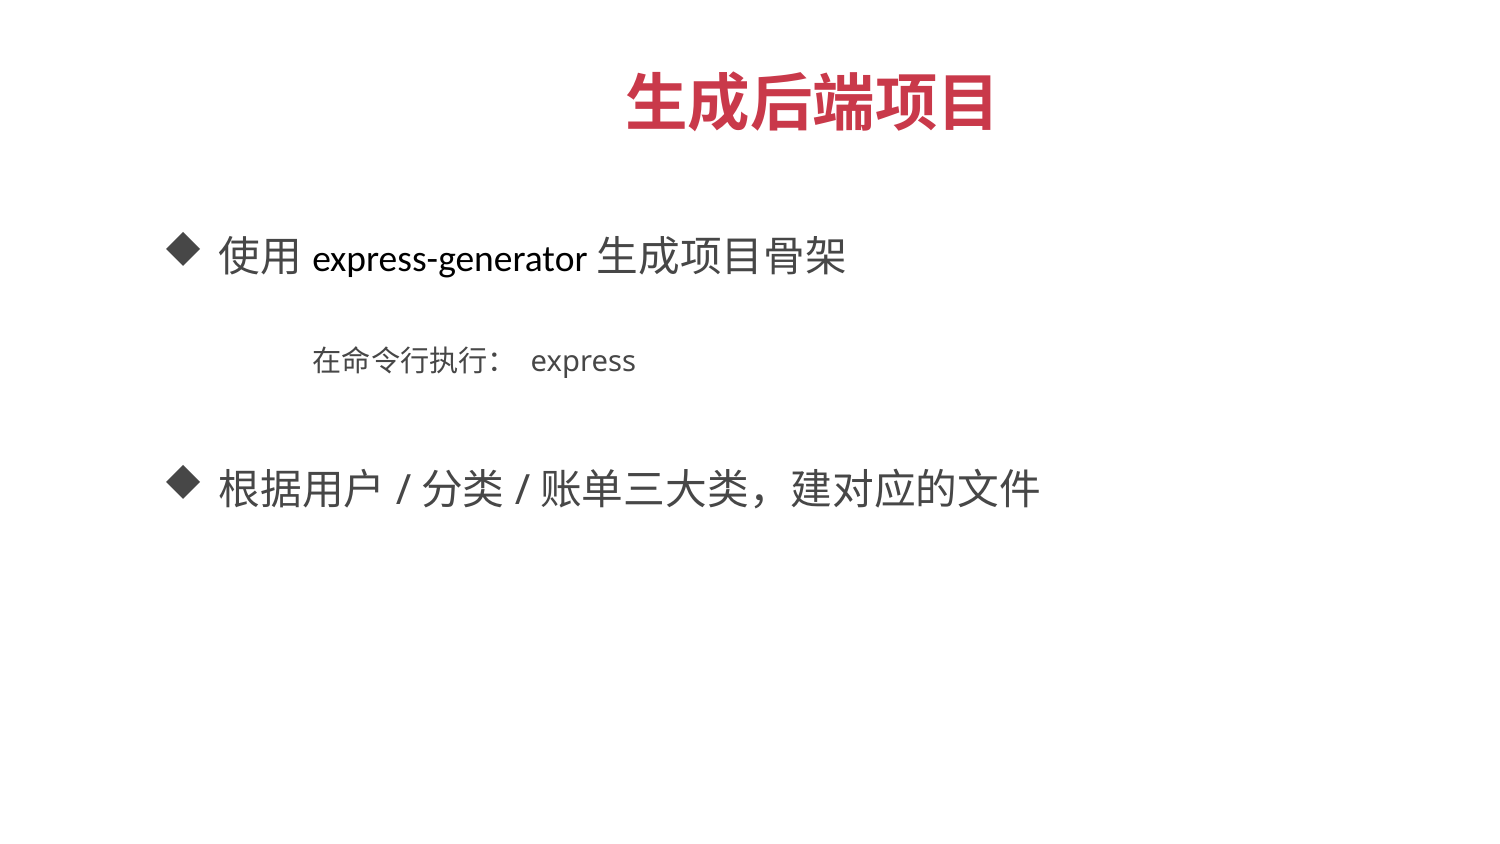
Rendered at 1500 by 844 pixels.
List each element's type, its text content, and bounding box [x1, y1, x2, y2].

text_box 根据用户/分类/账单三大类，建对应的文件 [72, 455, 1478, 521]
text_box 生成后端项目 [610, 55, 1016, 146]
text_box 使用express-generator生成项目骨架 在命令行执行： express [72, 222, 1478, 388]
